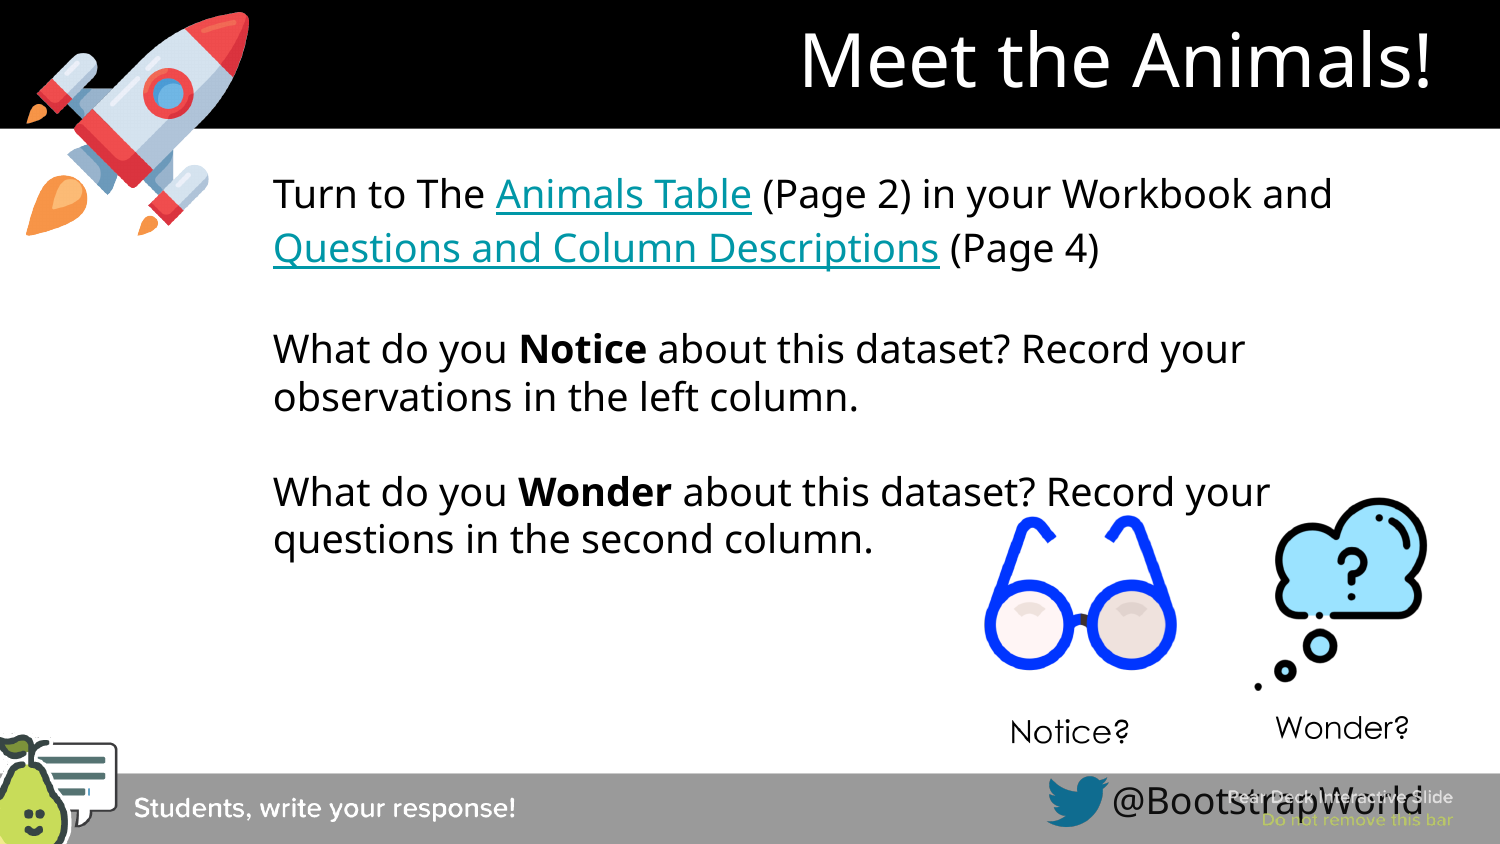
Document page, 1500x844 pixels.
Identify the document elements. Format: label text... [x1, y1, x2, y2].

list Turn to The Animals Table (Page 2) in your Workbook and Questions and Column Descriptions (Page 4) What do you Notice about this dataset? Record your observations in the left column. What do you Wonder about this dataset? Record your questions in the second column. [257, 154, 1460, 715]
picture [0, 482, 1500, 844]
picture [26, 12, 249, 236]
title Meet the Animals! [286, 0, 1449, 92]
